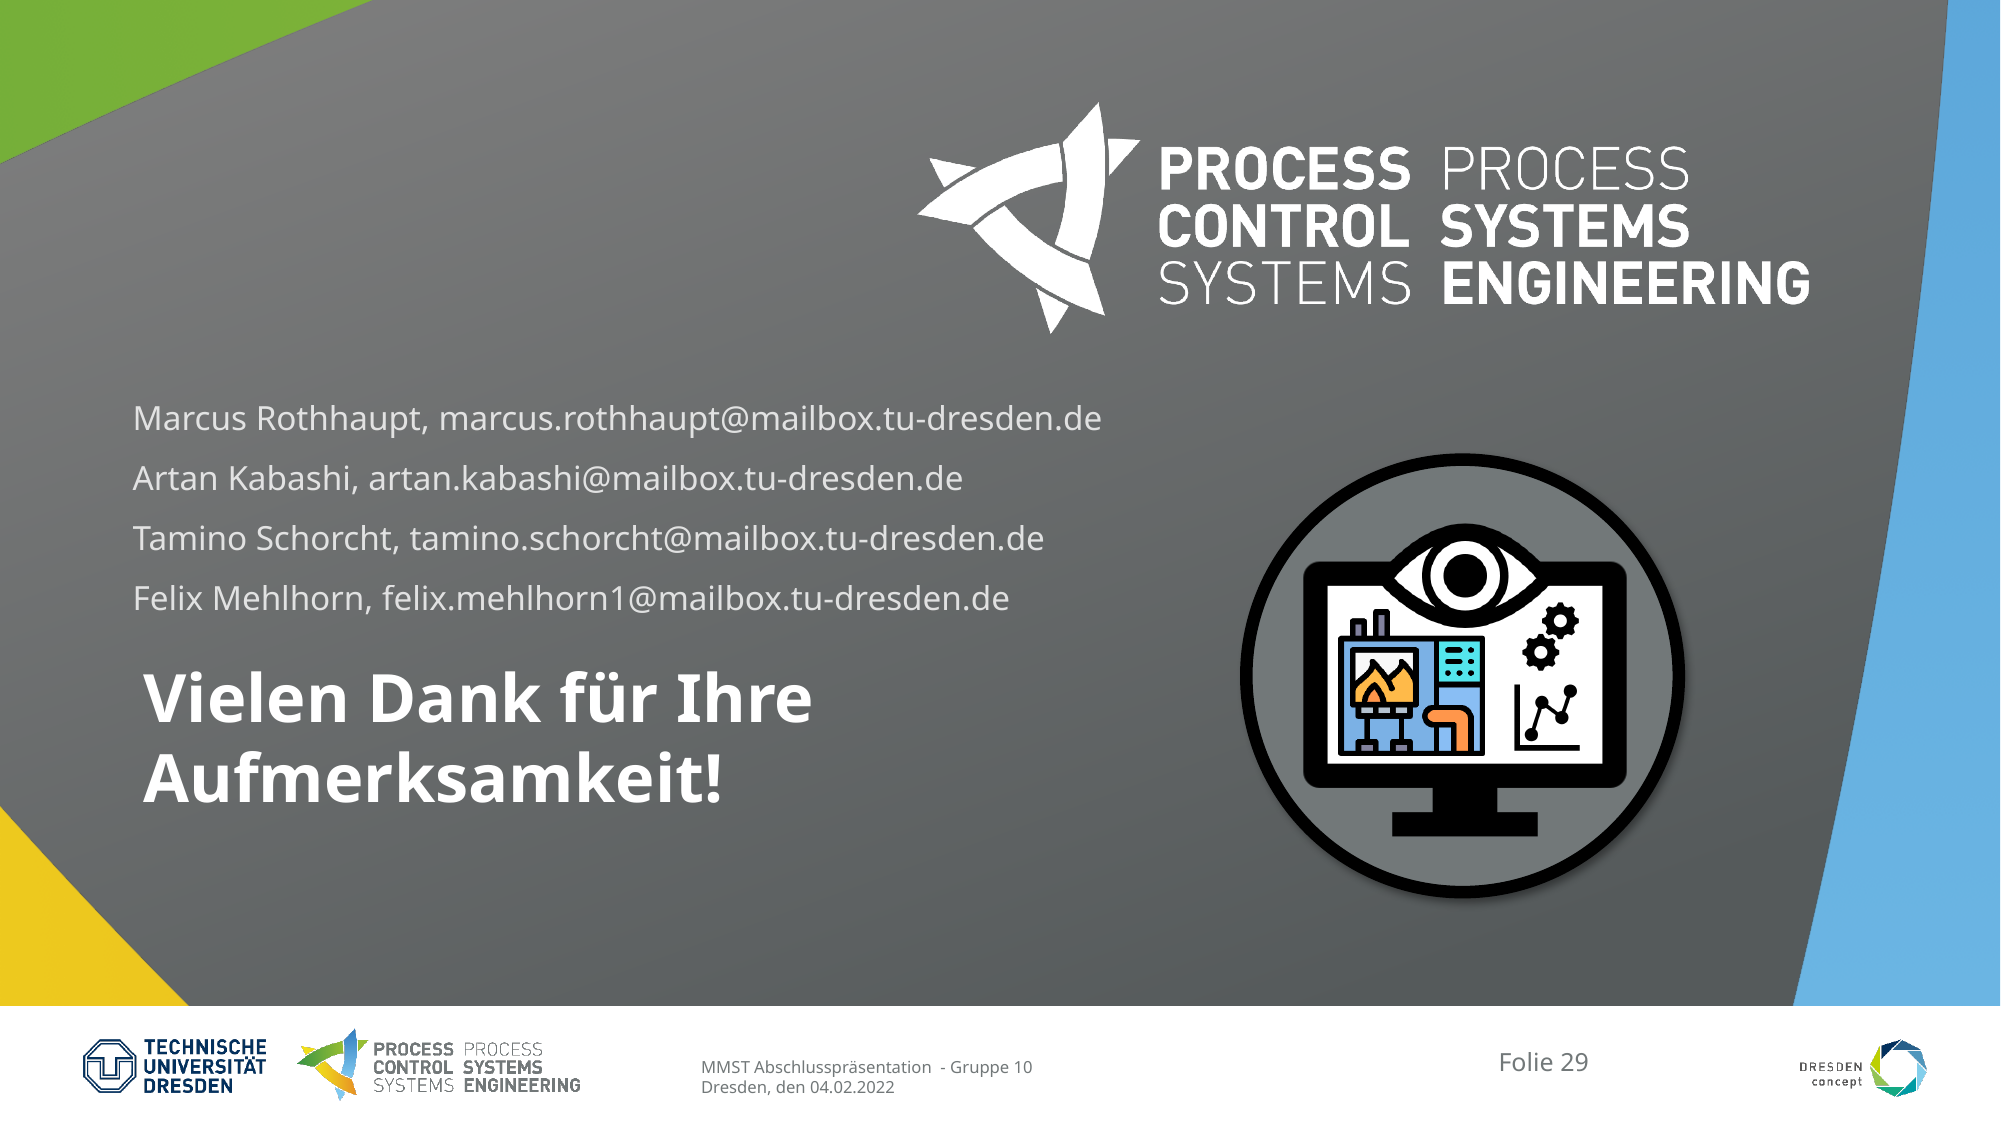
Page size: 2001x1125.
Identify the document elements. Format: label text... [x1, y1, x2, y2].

picture [0, 0, 2001, 1006]
picture [83, 1039, 266, 1093]
title Vielen Dank für Ihre Aufmerksamkeit! [143, 656, 1246, 853]
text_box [1246, 459, 1679, 893]
picture [297, 1028, 580, 1101]
list Marcus Rothhaupt, marcus.rothhaupt@mailbox.tu-dresden.de Artan Kabashi, artan.kabashi@mailbox.tu-dresden.de Tamino Schorcht, tamino.schorcht@mailbox.tu-dresden.de Felix Mehlhorn, felix.mehlhorn1@mailbox.tu-dresden.de [132, 344, 1776, 651]
picture [1800, 1039, 1927, 1097]
